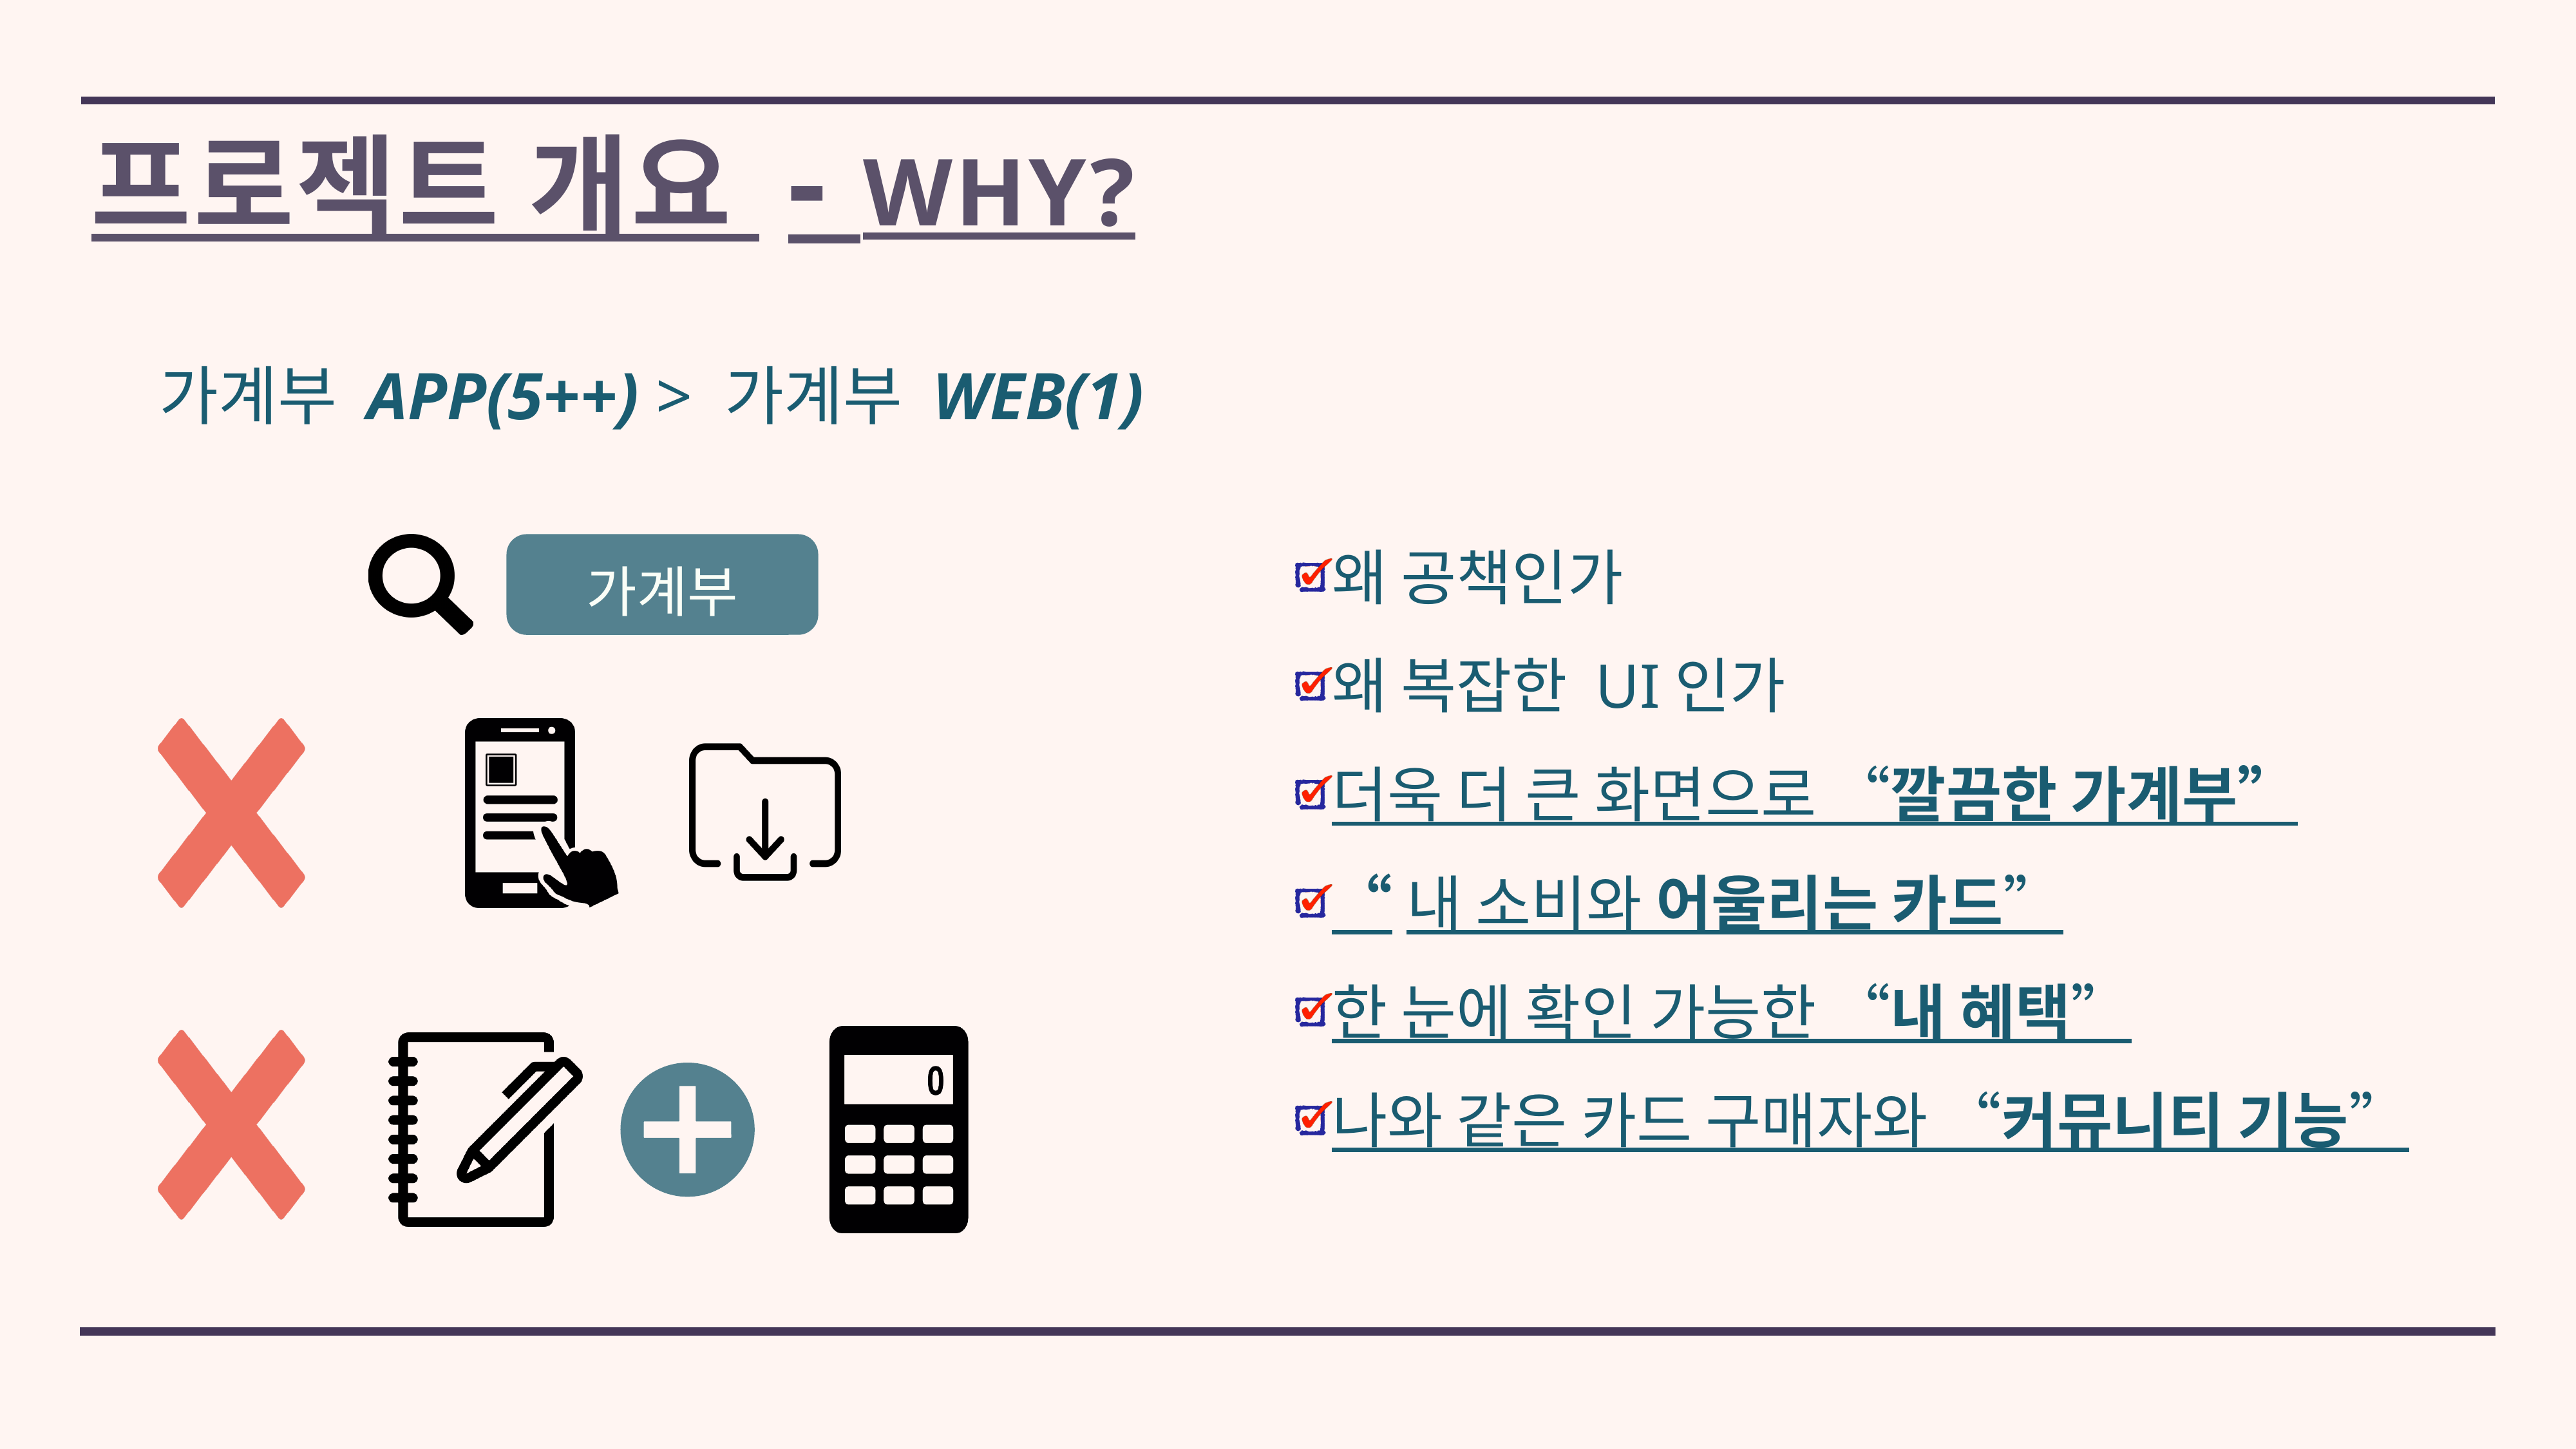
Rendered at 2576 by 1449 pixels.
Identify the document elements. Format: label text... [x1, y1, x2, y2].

picture [1294, 558, 1332, 592]
picture [146, 704, 316, 922]
picture [1294, 1101, 1332, 1136]
picture [388, 1032, 583, 1227]
list 가계부 APP(5++) > 가계부 WEB(1) [101, 350, 1202, 451]
picture [444, 717, 639, 908]
picture [368, 534, 473, 636]
picture [1294, 775, 1332, 810]
picture [1294, 667, 1332, 701]
text_box [506, 534, 819, 635]
text_box 왜 공책인가 왜 복잡한 UI인가 더욱 더 큰 화면으로 “깔끔한 가계부” “내 소비와 어울리는 카드” 한 눈에 확인 가능한 “내 혜택” 나와 같은 카드 구매자와 “커뮤니티 기능” [1289, 497, 2505, 1233]
picture [1294, 884, 1332, 918]
picture [689, 730, 841, 895]
text_box 가계부 [516, 551, 808, 630]
text_box [620, 1063, 755, 1197]
picture [815, 1026, 983, 1234]
picture [1294, 993, 1332, 1027]
title 프로젝트 개요 - why? [85, 117, 1218, 292]
picture [146, 1016, 316, 1233]
